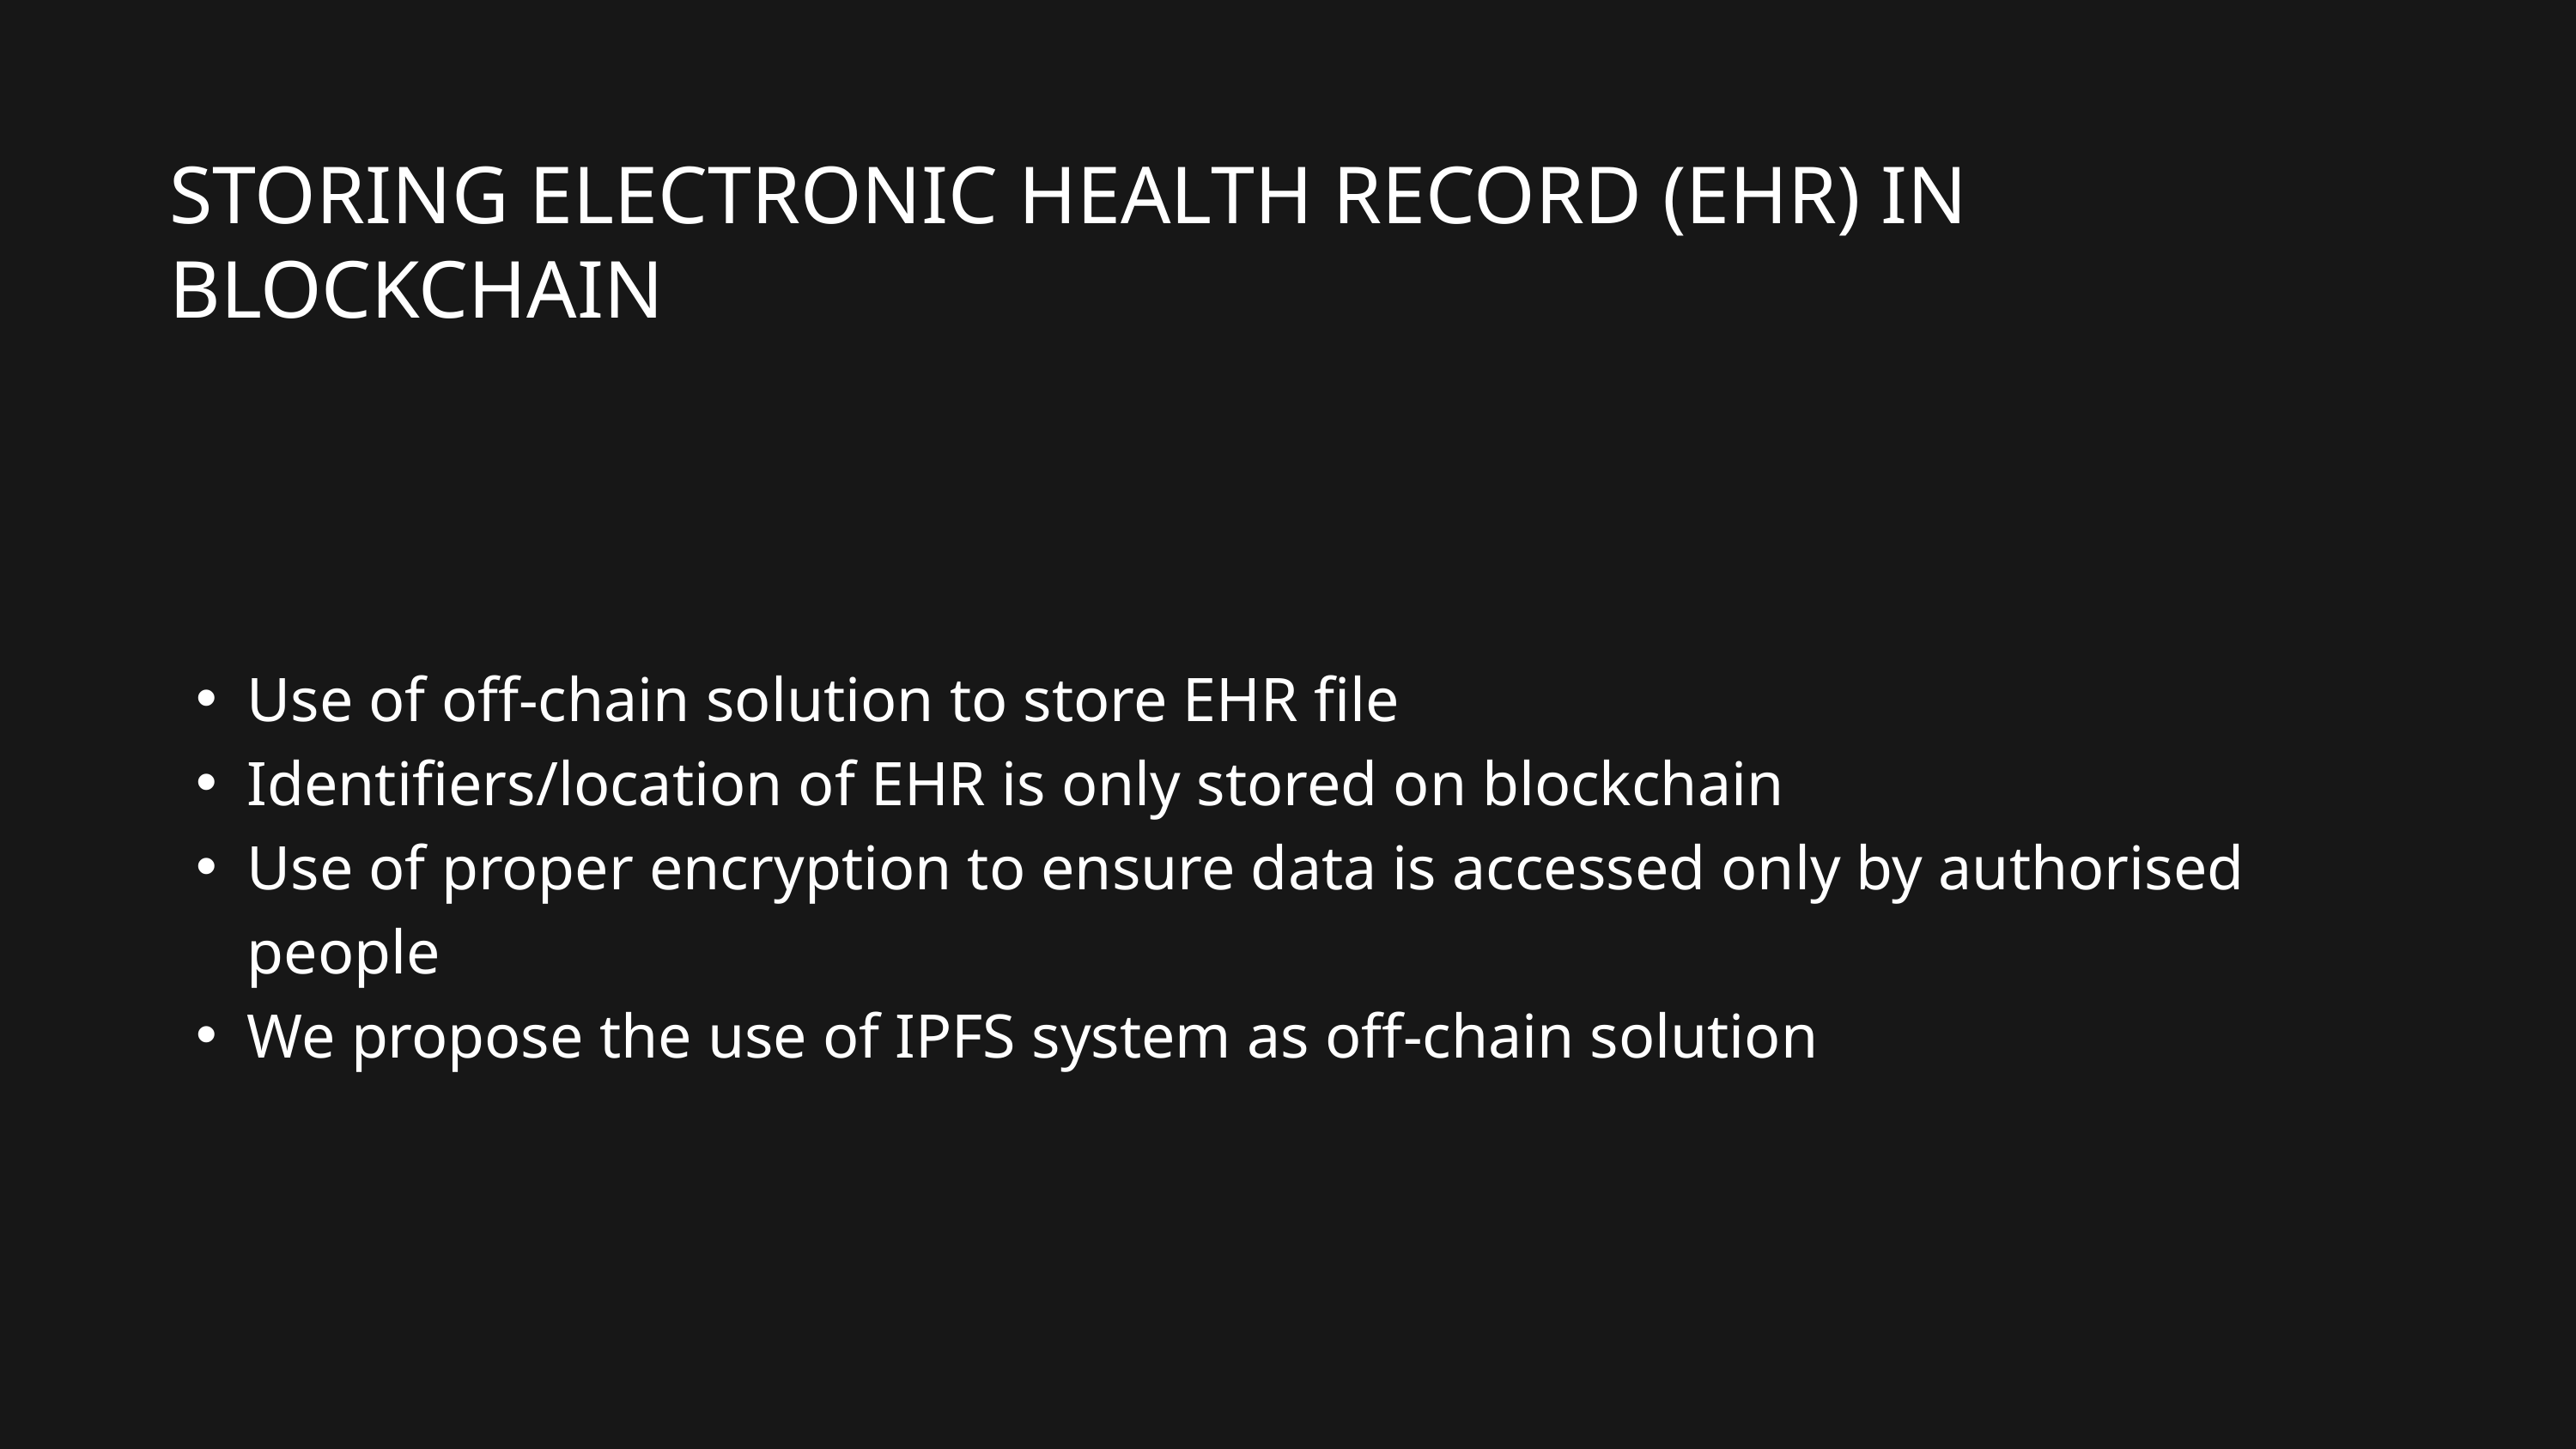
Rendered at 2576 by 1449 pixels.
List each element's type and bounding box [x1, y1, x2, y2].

text_box [169, 144, 2004, 532]
text_box [144, 536, 2388, 1066]
